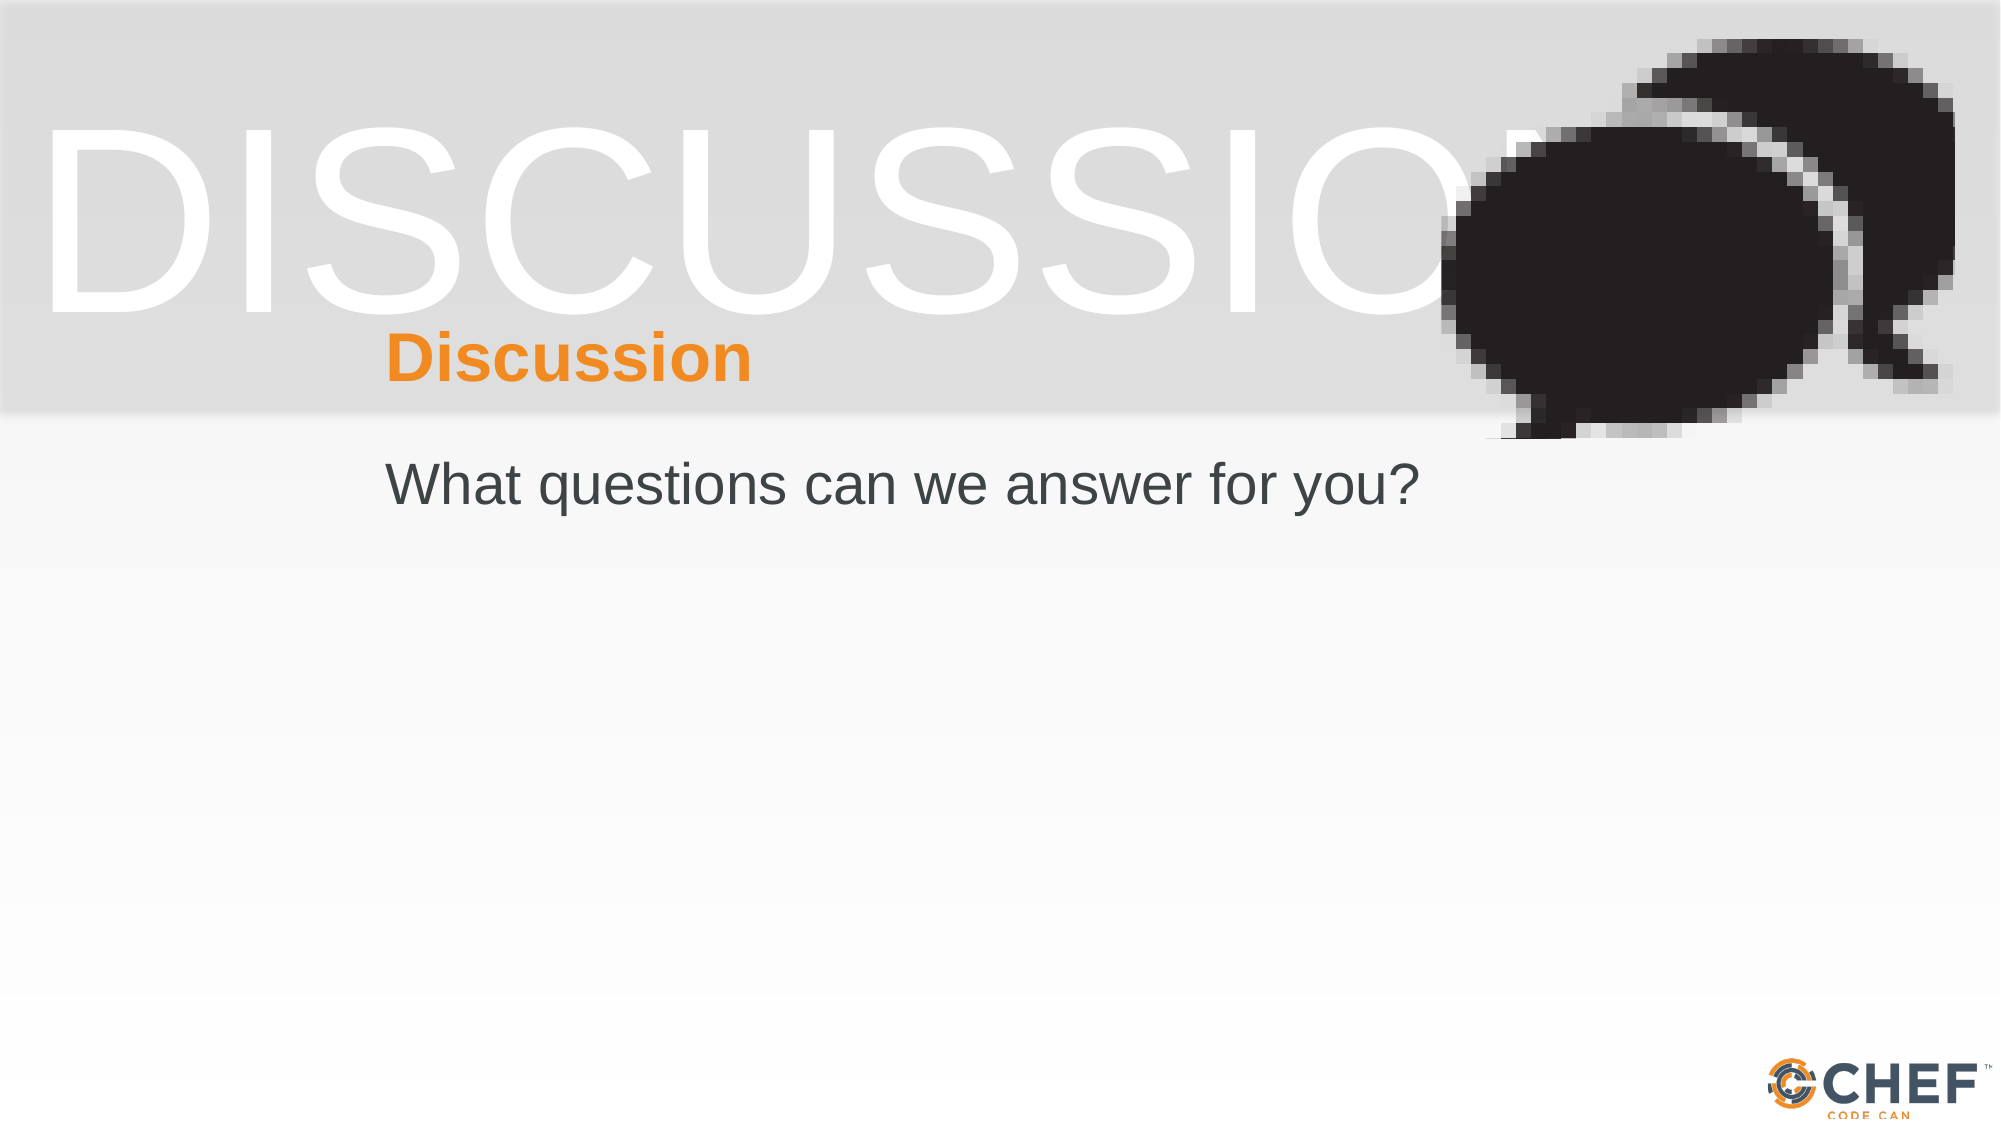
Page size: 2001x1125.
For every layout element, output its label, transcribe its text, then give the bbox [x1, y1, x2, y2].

title Discussion [370, 307, 1721, 412]
subtitle What questions can we answer for you? [370, 431, 1721, 745]
